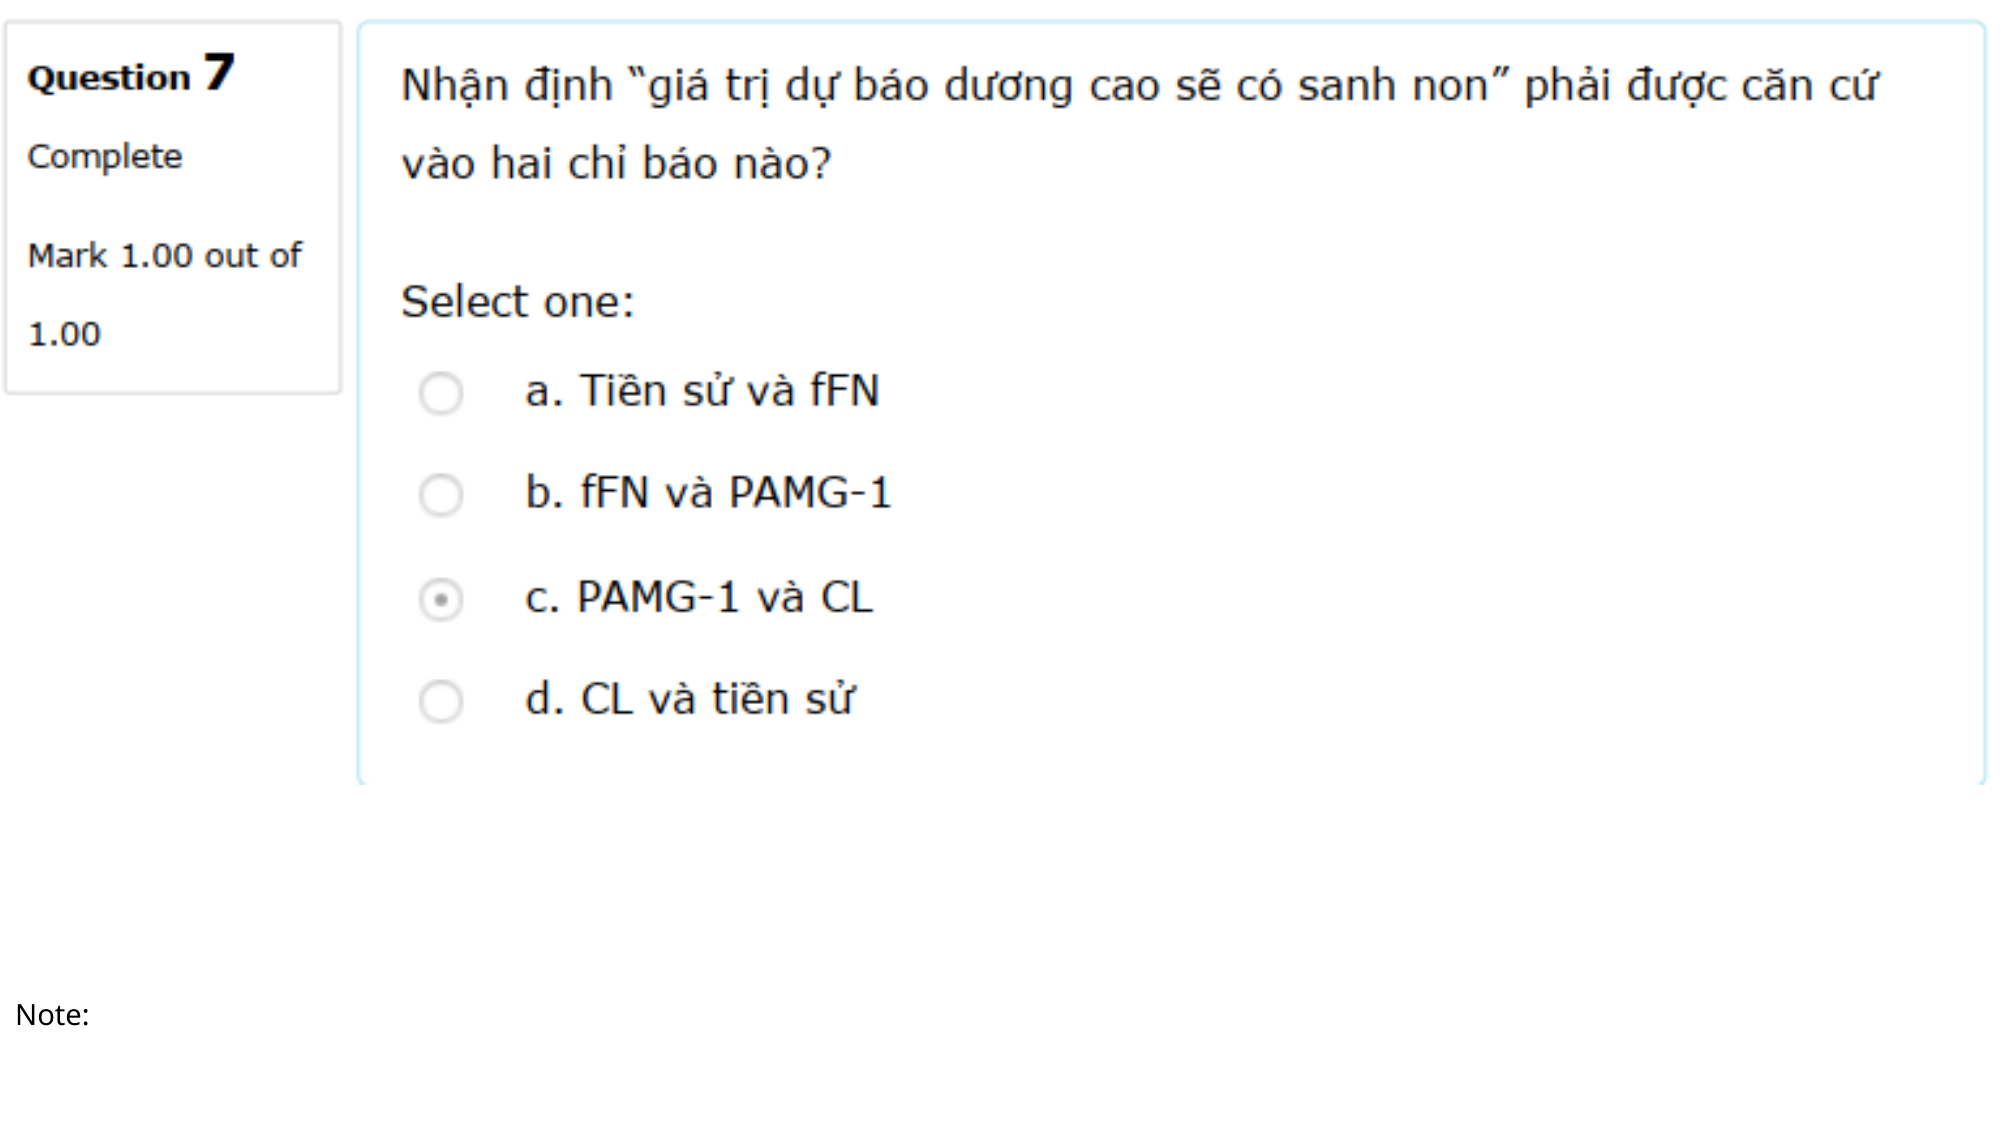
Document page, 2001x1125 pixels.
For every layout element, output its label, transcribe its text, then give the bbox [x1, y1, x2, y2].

title Note: [0, 907, 1725, 1125]
picture [0, 0, 2000, 785]
